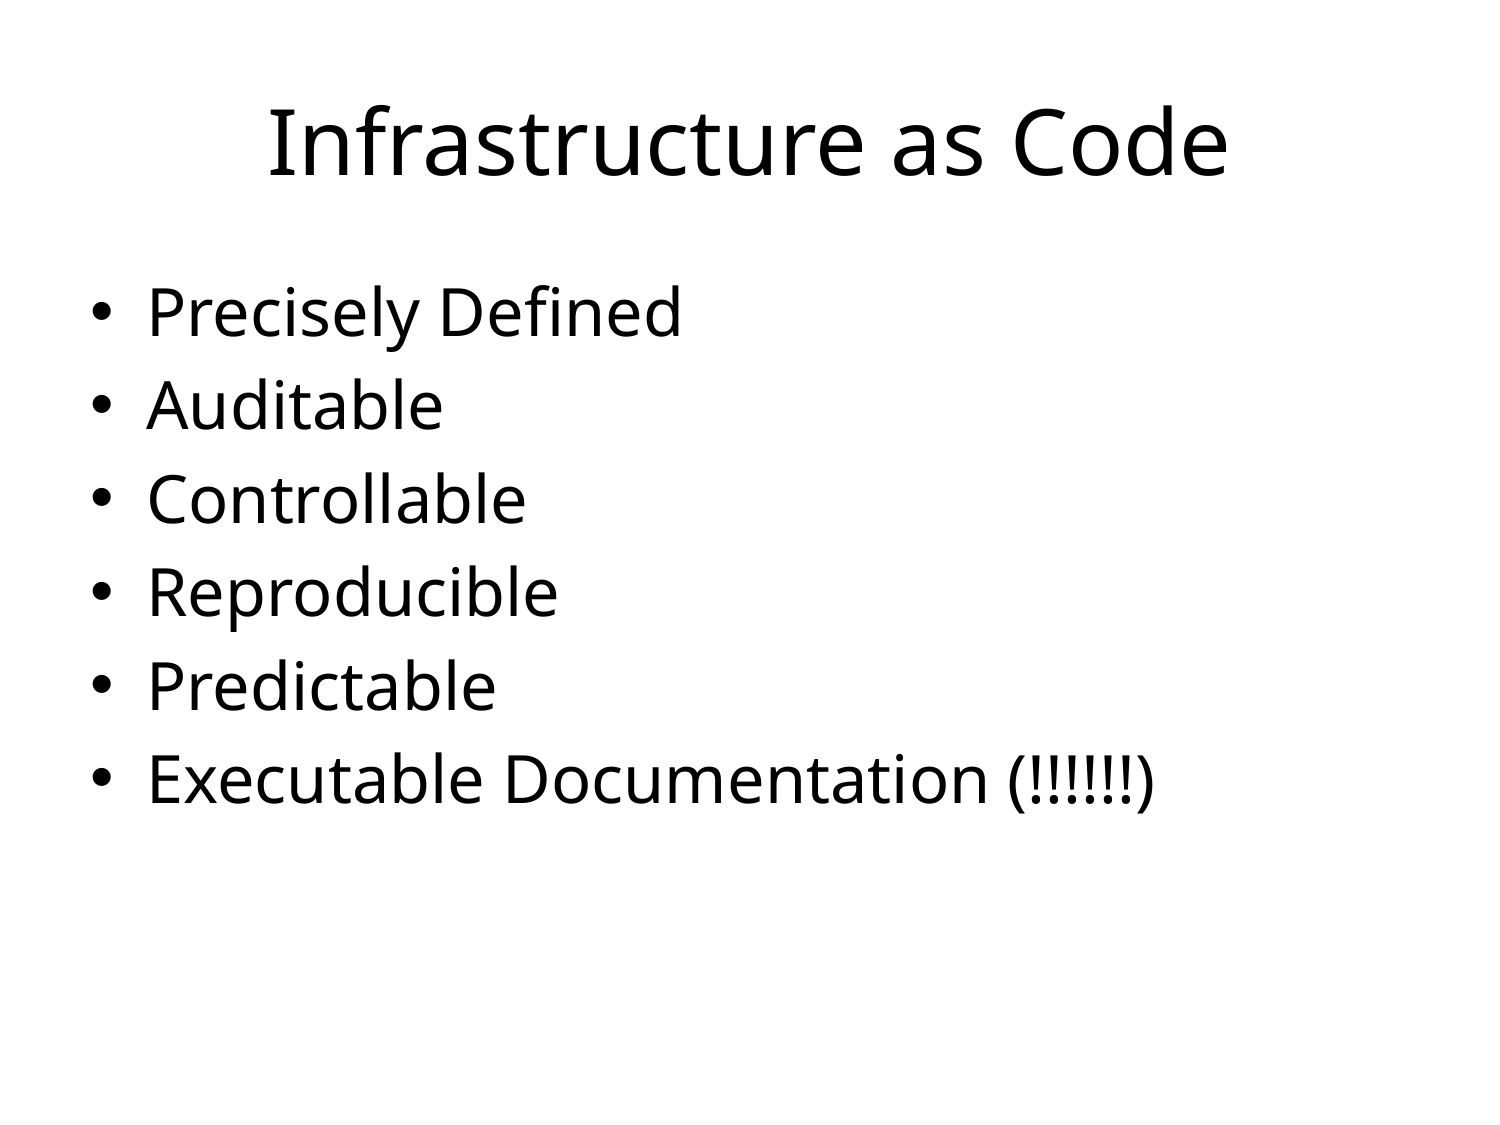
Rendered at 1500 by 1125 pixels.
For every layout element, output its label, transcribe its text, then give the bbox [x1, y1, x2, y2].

title Infrastructure as Code [75, 45, 1425, 233]
list Precisely Defined Auditable Controllable Reproducible Predictable Executable Documentation (!!!!!!) [75, 262, 1425, 1005]
